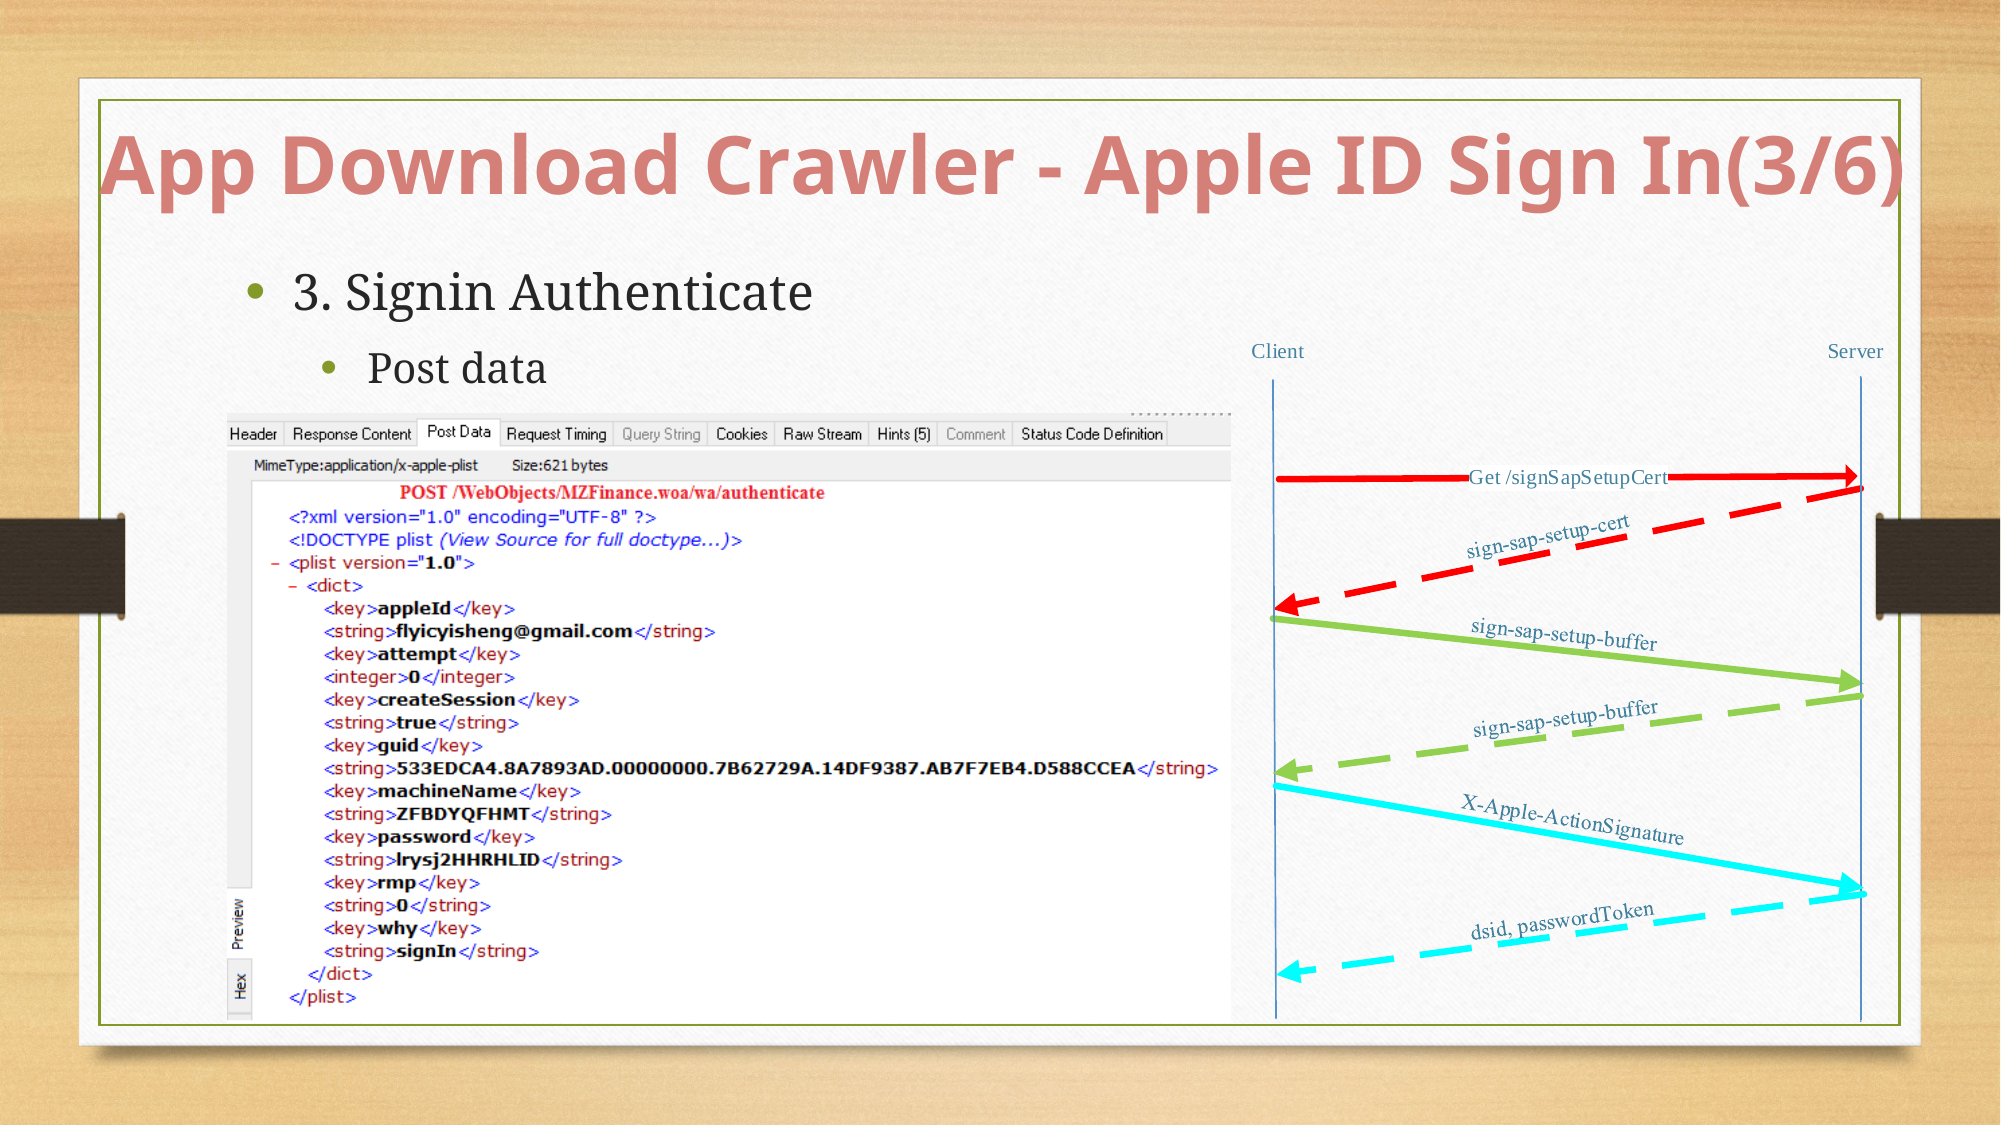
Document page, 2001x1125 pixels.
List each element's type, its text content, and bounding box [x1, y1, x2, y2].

text_box App Download Crawler - Apple ID Sign In(3/6) [81, 100, 1927, 224]
picture [0, 0, 2001, 1125]
list 3. Signin Authenticate Post data [230, 253, 2000, 1055]
